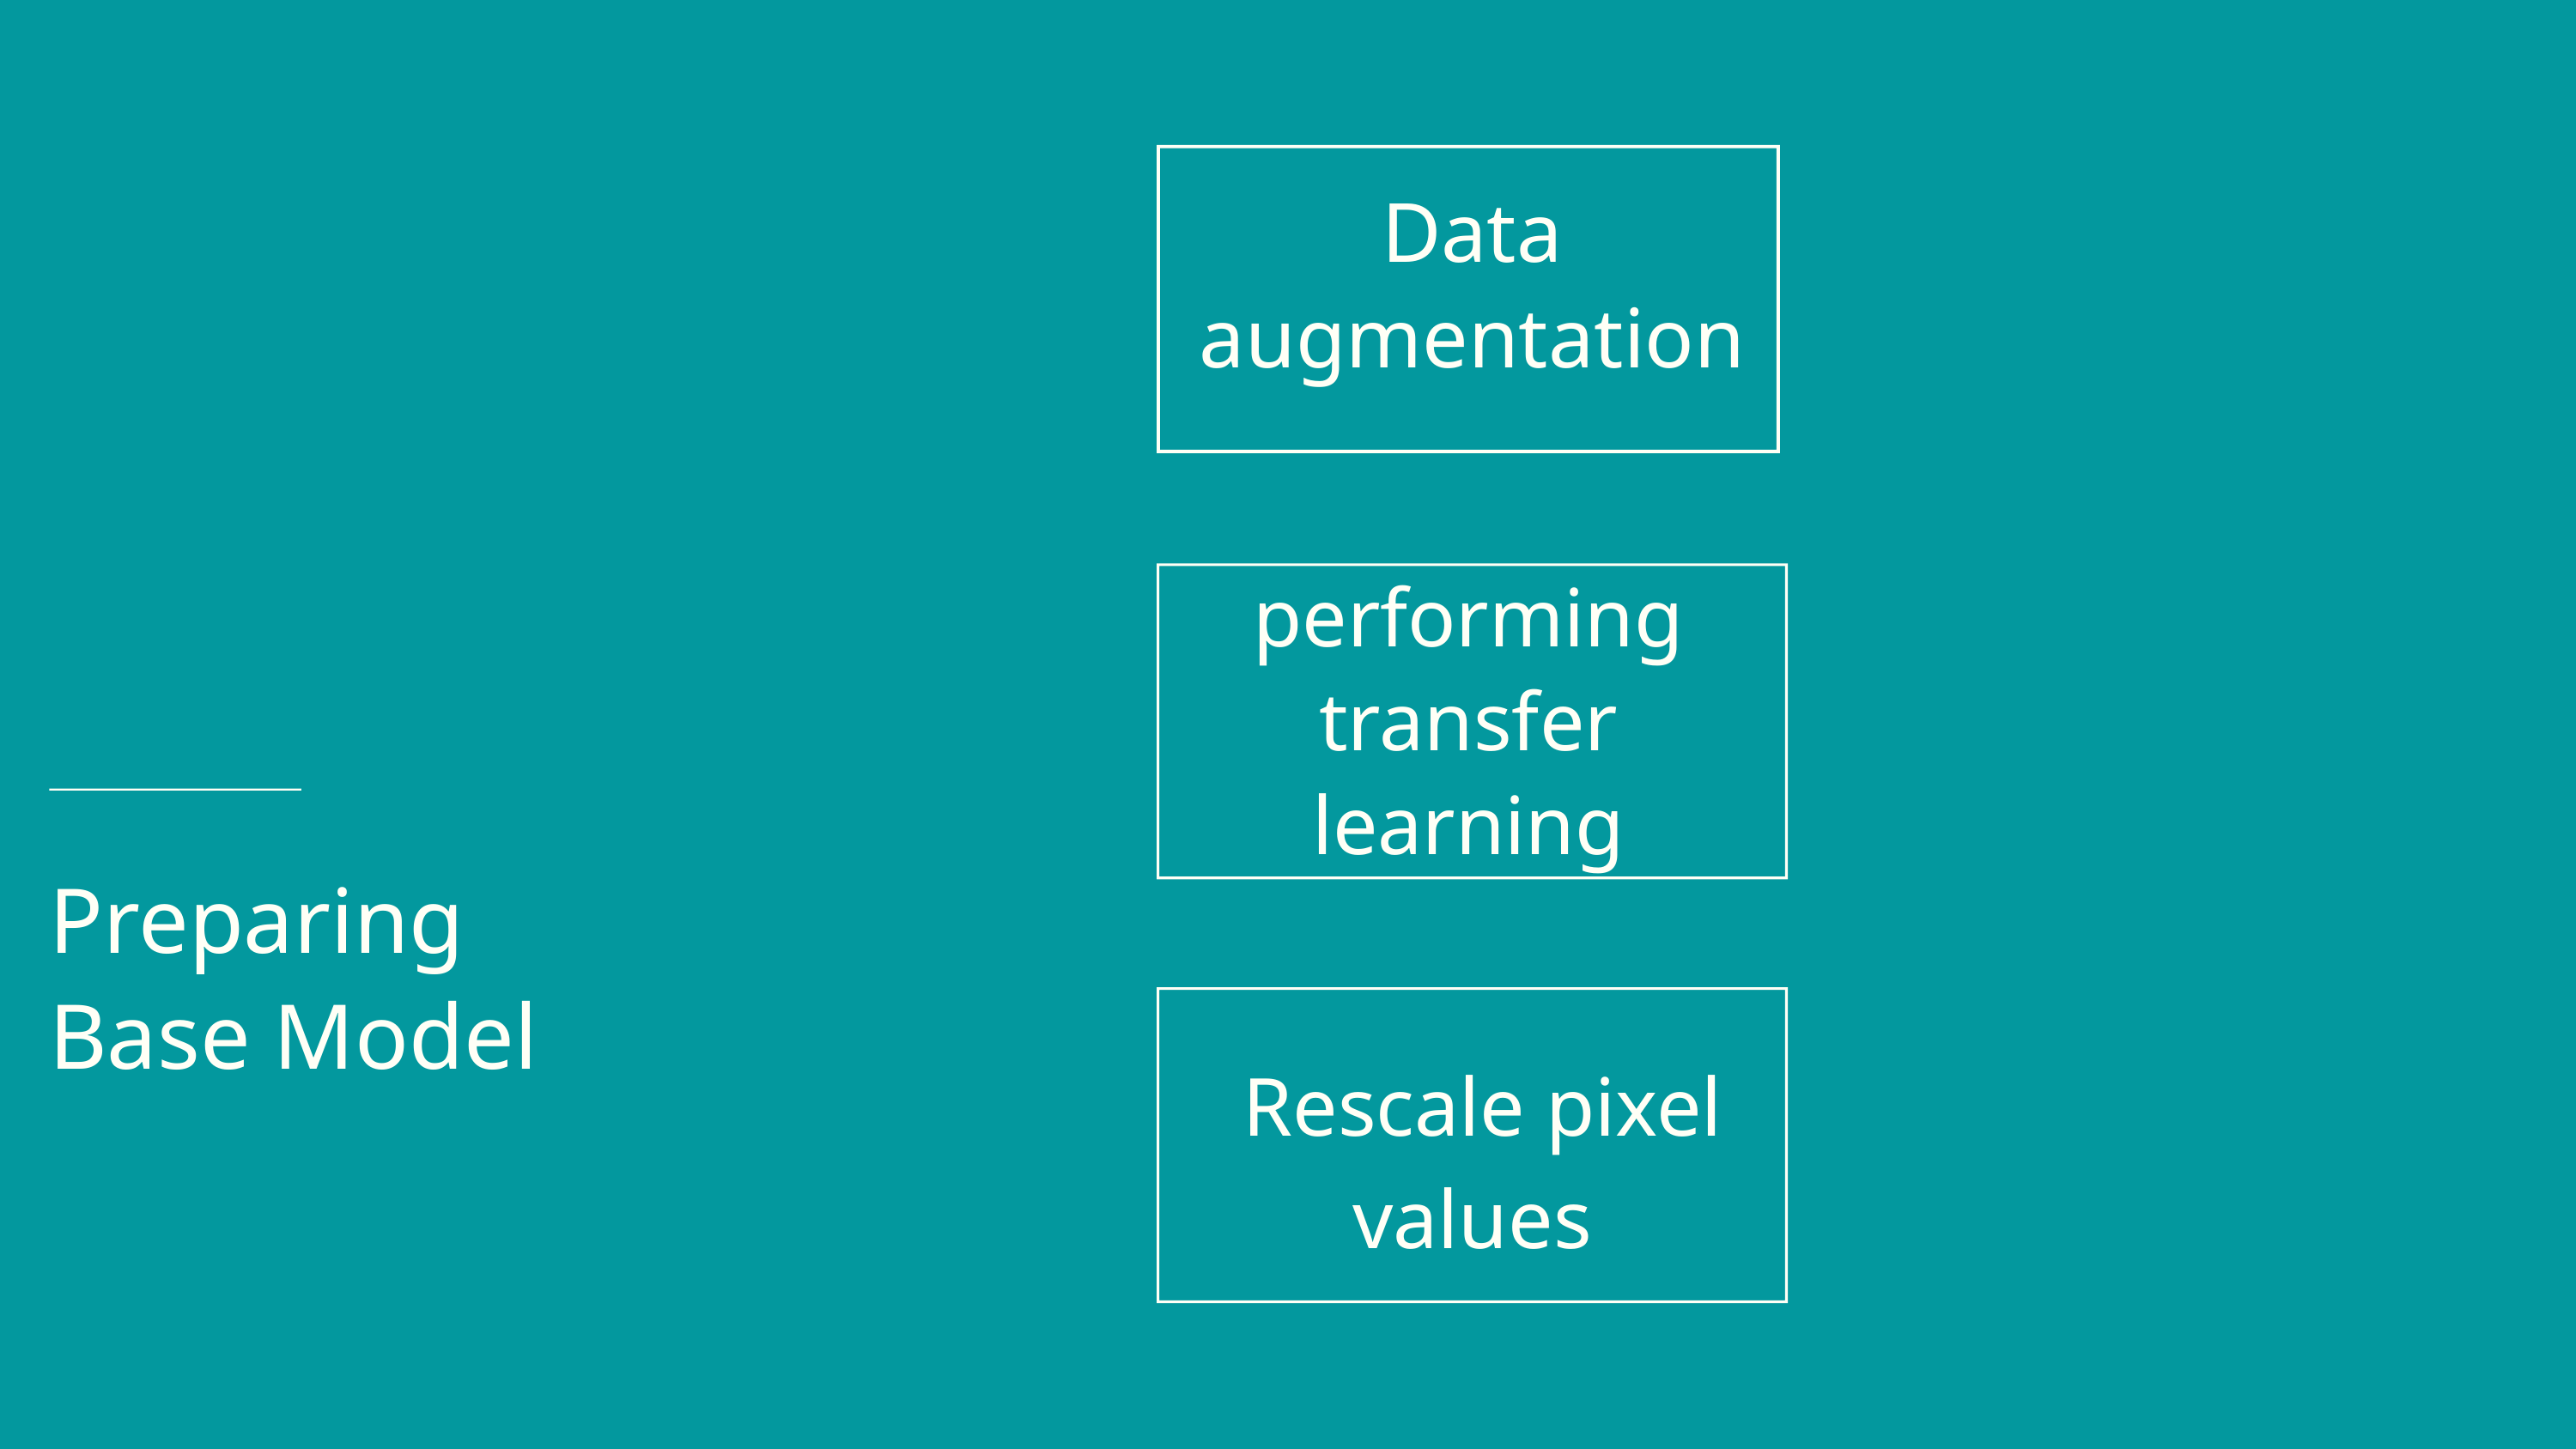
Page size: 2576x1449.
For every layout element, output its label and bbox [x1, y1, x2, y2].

text_box [1156, 144, 1789, 1304]
text_box [49, 788, 629, 1220]
